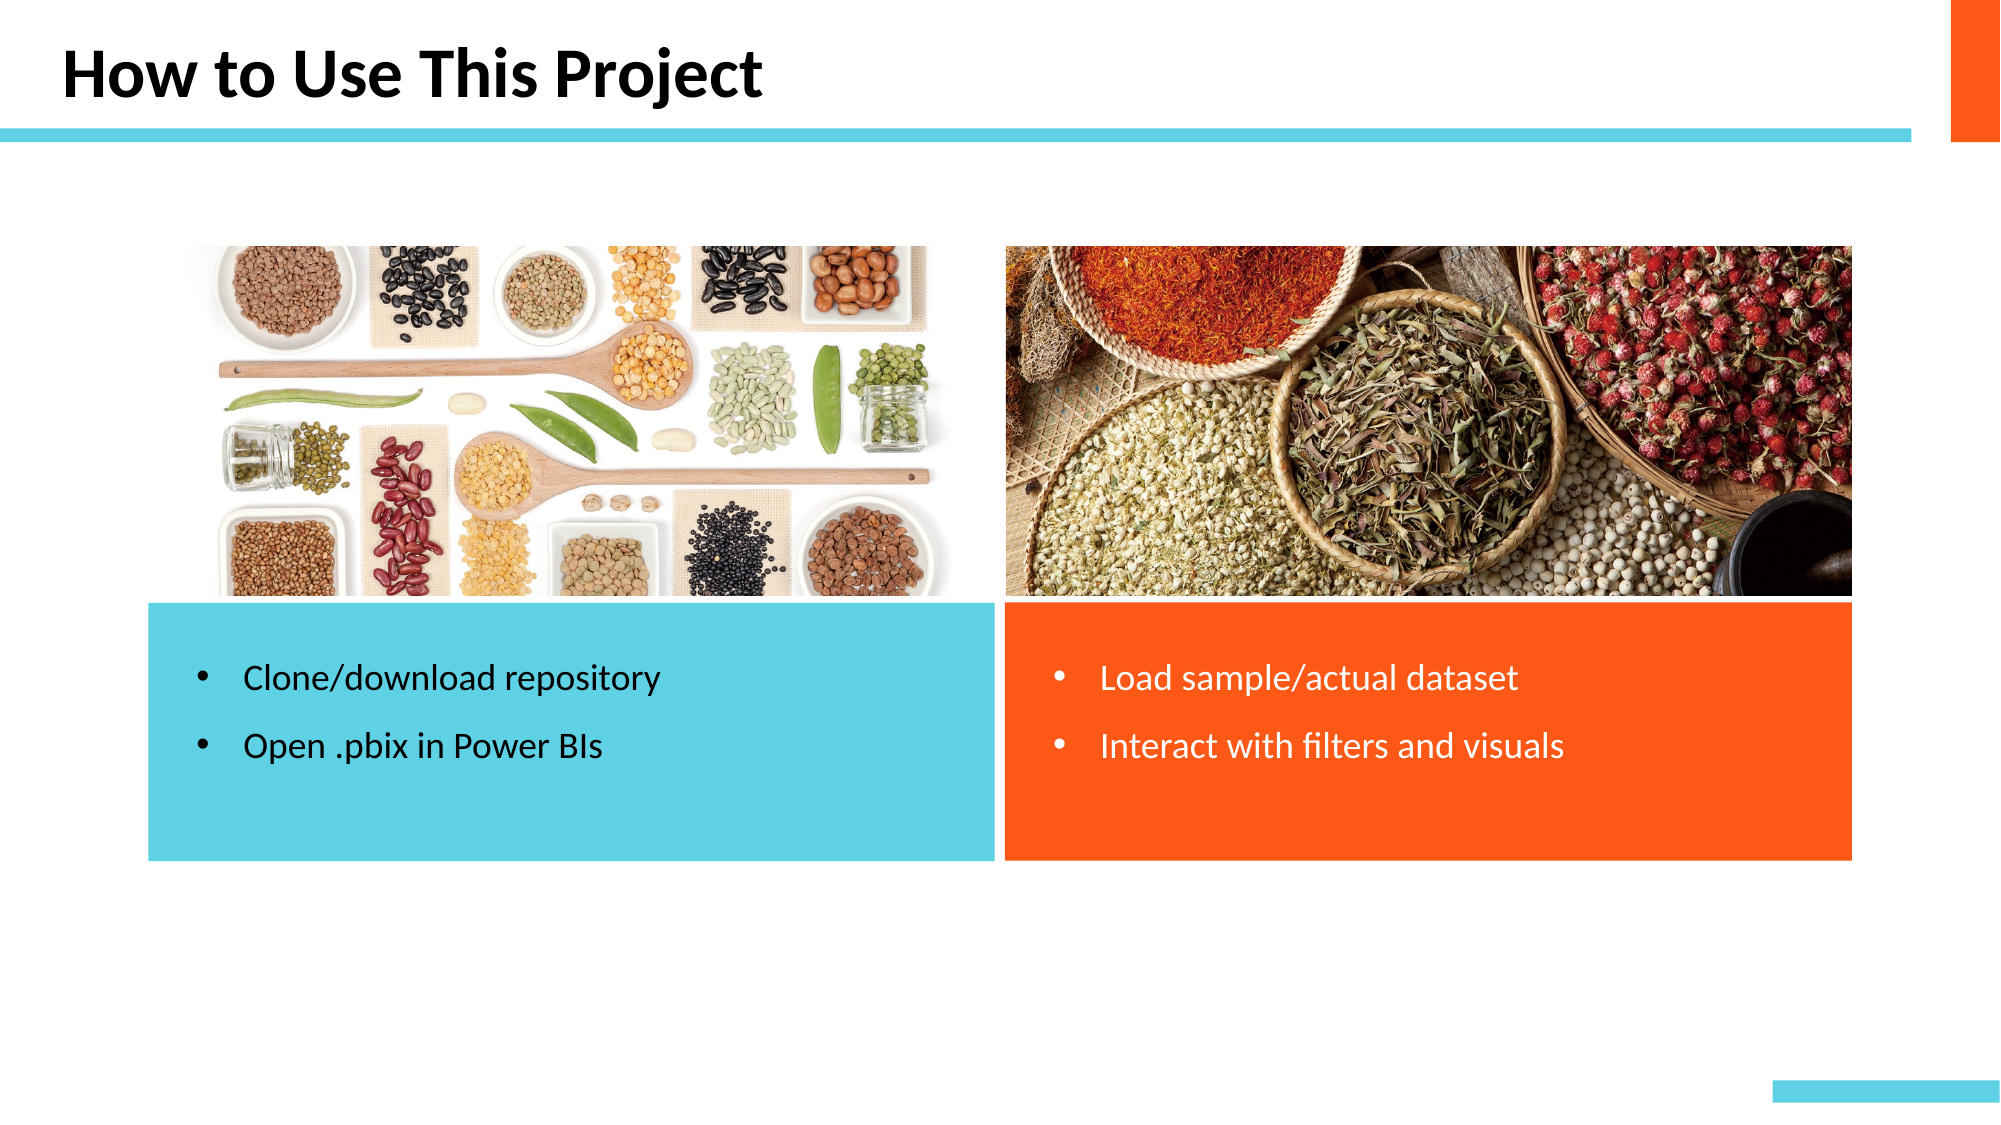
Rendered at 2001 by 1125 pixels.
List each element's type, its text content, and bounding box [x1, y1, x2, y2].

text_box [147, 602, 996, 862]
text_box [1005, 246, 1853, 596]
text_box [1772, 1079, 2000, 1104]
text_box [0, 127, 62, 143]
text_box Load sample/actual dataset Interact with filters and visuals [1053, 630, 1804, 766]
text_box Clone/download repository Open .pbix in Power BIs [196, 630, 947, 766]
text_box How to Use This Project [62, 26, 769, 336]
text_box [147, 246, 996, 596]
text_box [1004, 601, 1853, 862]
text_box [1950, 0, 2000, 143]
text_box [769, 127, 1912, 143]
